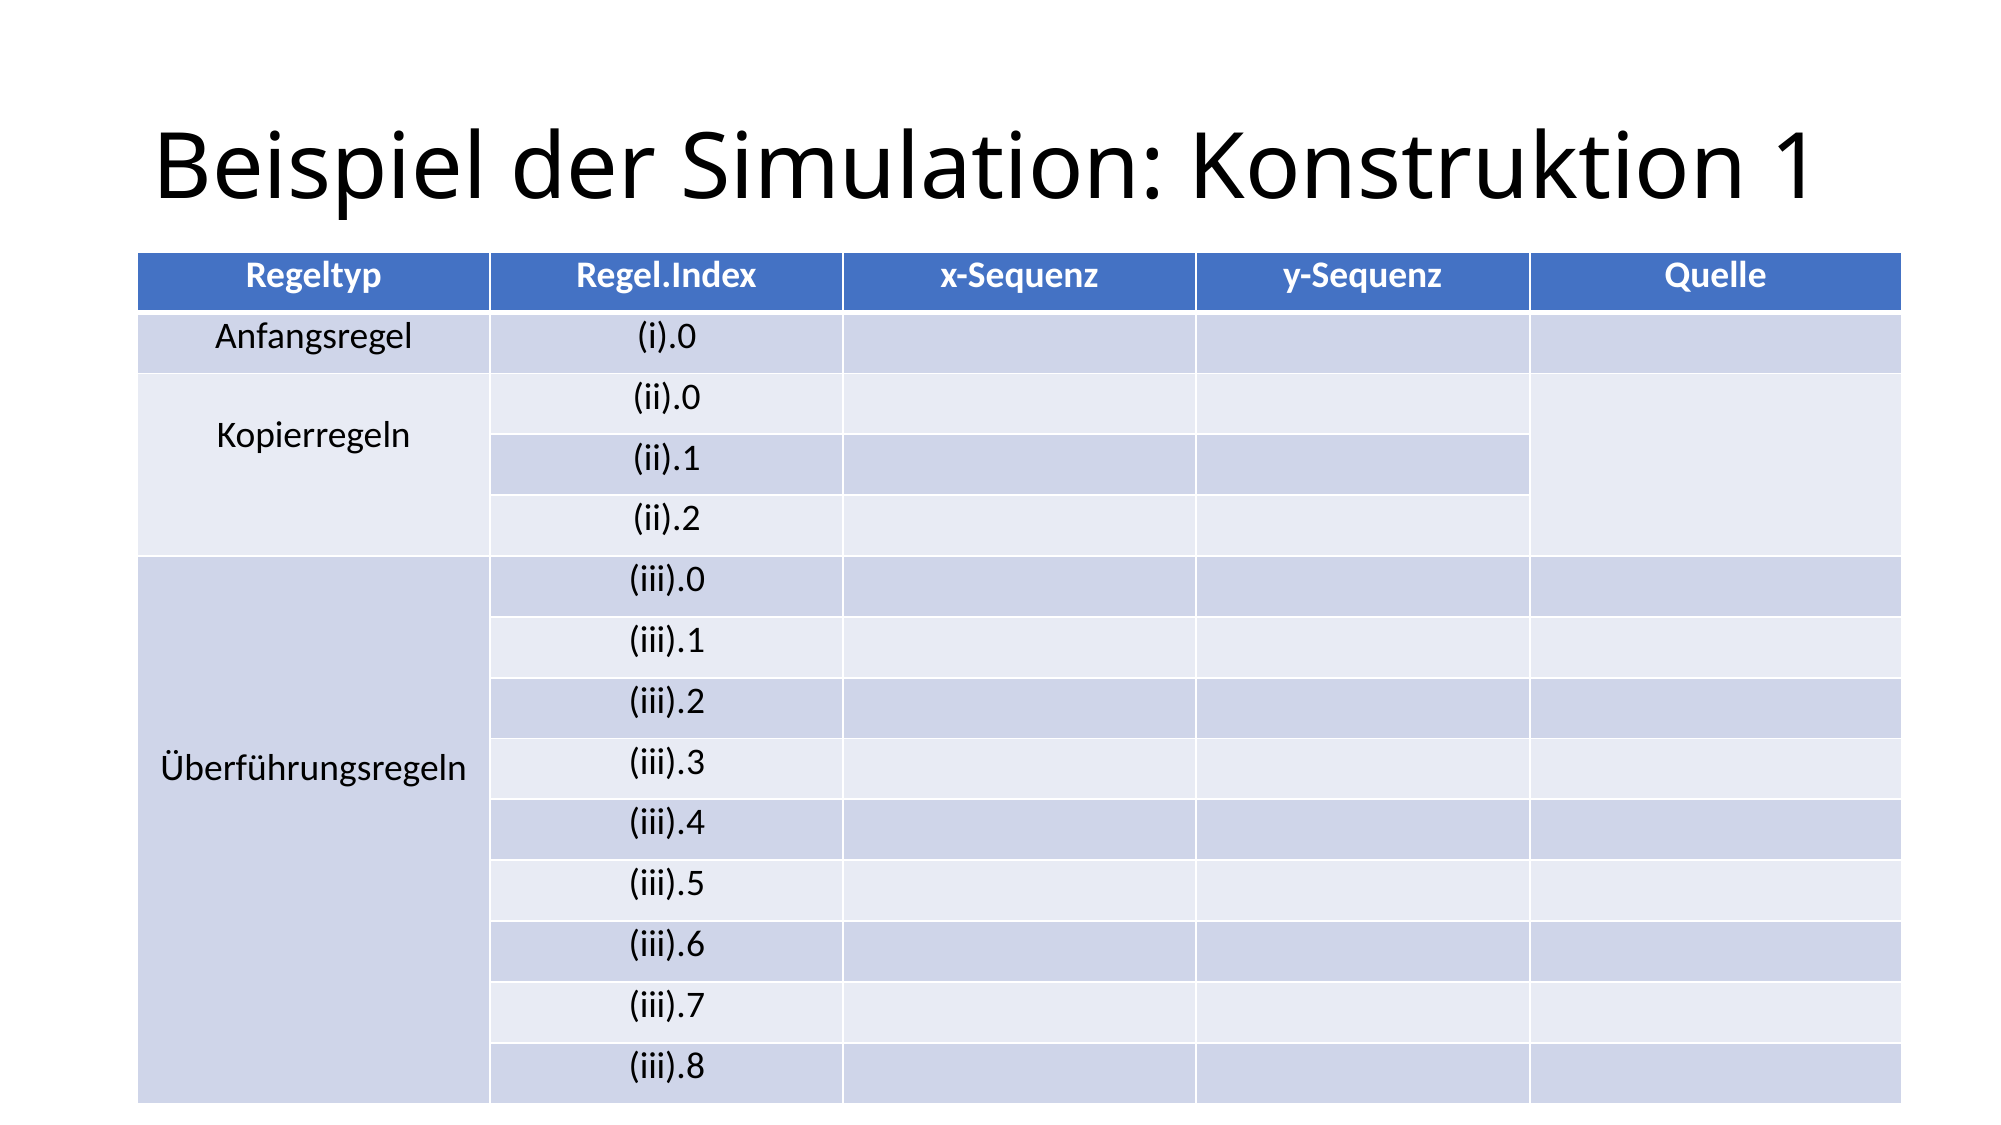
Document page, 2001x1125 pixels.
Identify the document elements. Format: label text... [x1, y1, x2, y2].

title Beispiel der Simulation: Konstruktion 1 [137, 59, 1863, 251]
